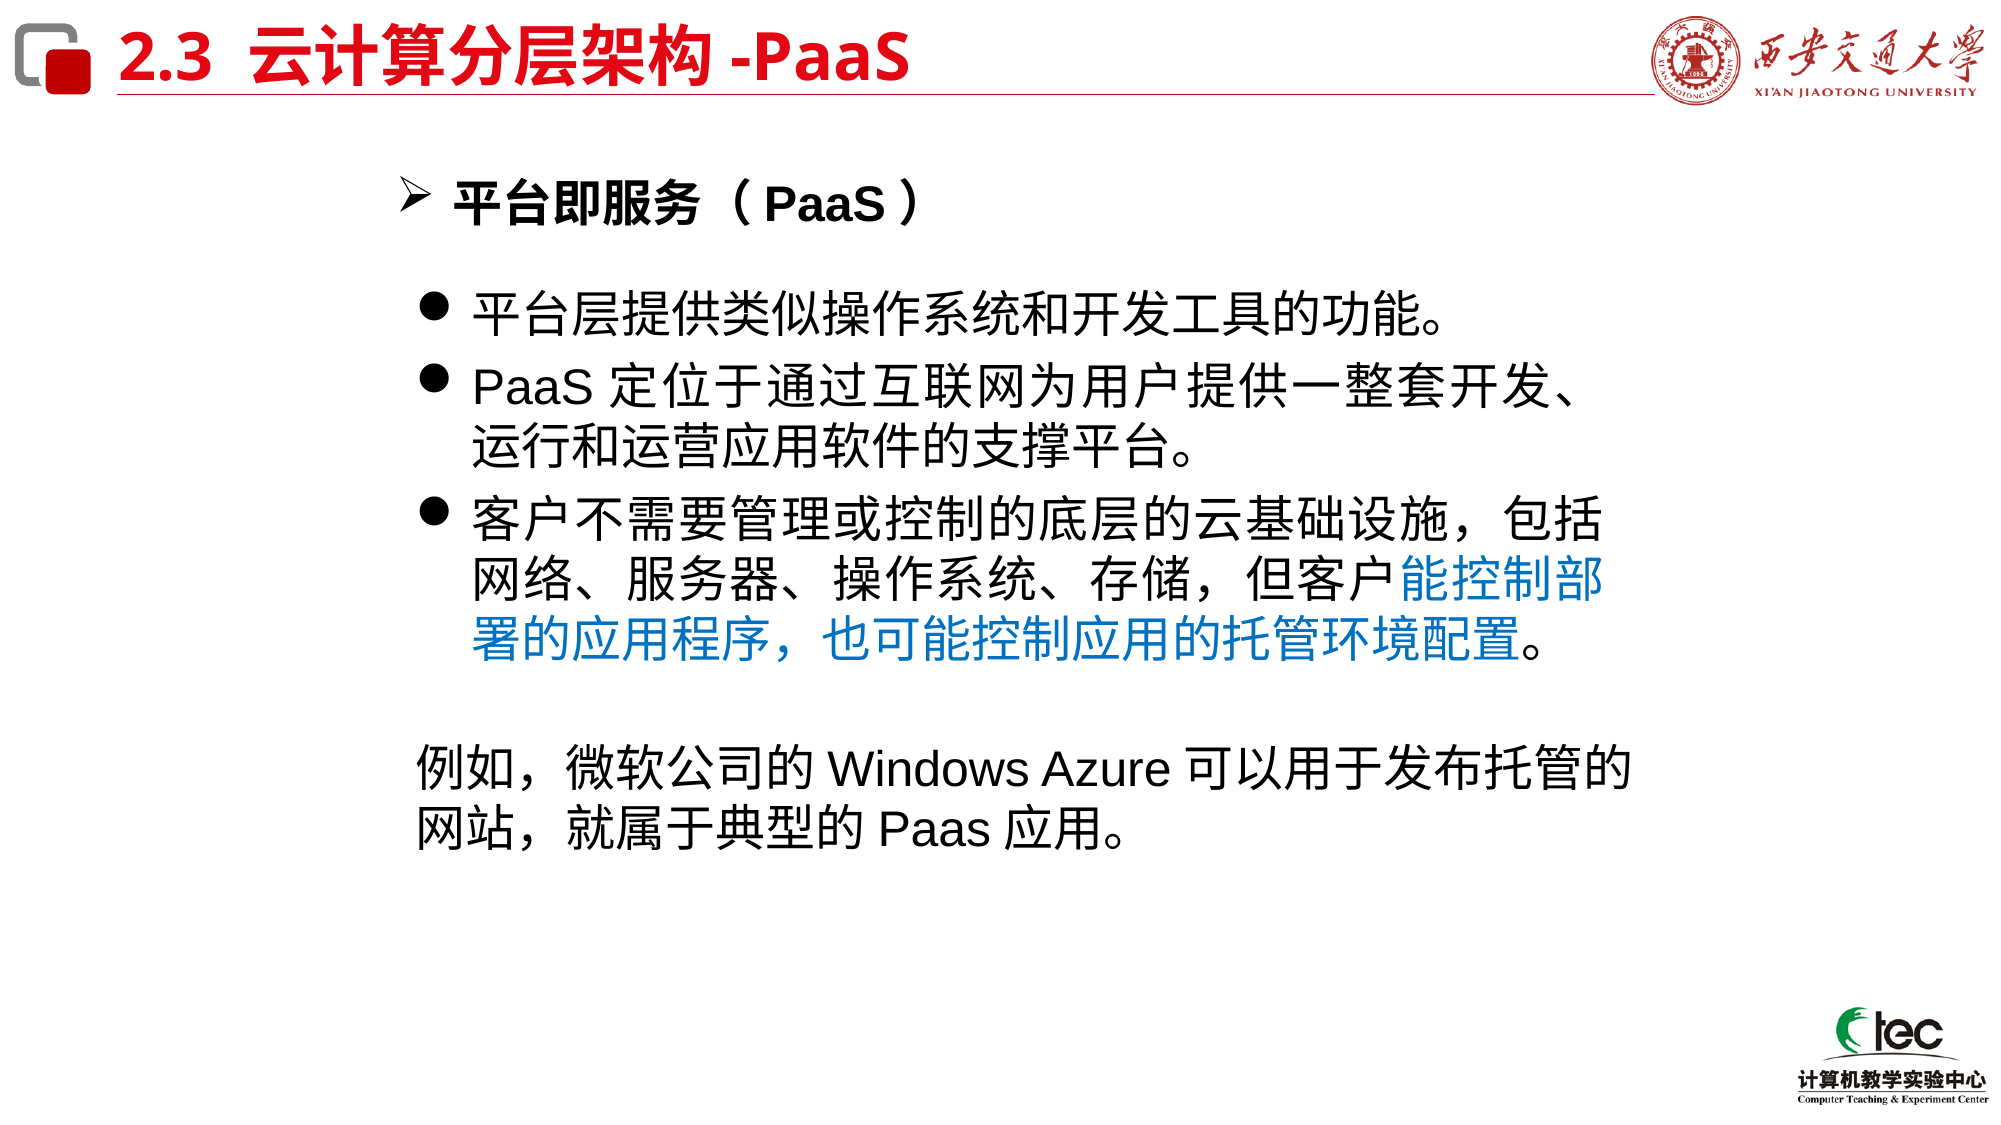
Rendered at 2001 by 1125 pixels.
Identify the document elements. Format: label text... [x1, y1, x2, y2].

text_box 2.3 云计算分层架构-PaaS [103, 6, 1789, 102]
text_box 平台层提供类似操作系统和开发工具的功能。 PaaS定位于通过互联网为用户提供一整套开发、运行和运营应用软件的支撑平台。 客户不需要管理或控制的底层的云基础设施，包括网络、服务器、操作系统、存储，但客户能控制部署的应用程序，也可能控制应用的托管环境配置。 [400, 275, 1620, 675]
picture [1788, 993, 2000, 1125]
picture [1647, 12, 1995, 109]
text_box 例如，微软公司的Windows Azure可以用于发布托管的网站，就属于典型的Paas应用。 [400, 729, 1655, 865]
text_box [19, 27, 91, 95]
text_box 平台即服务（PaaS） [381, 163, 1425, 238]
